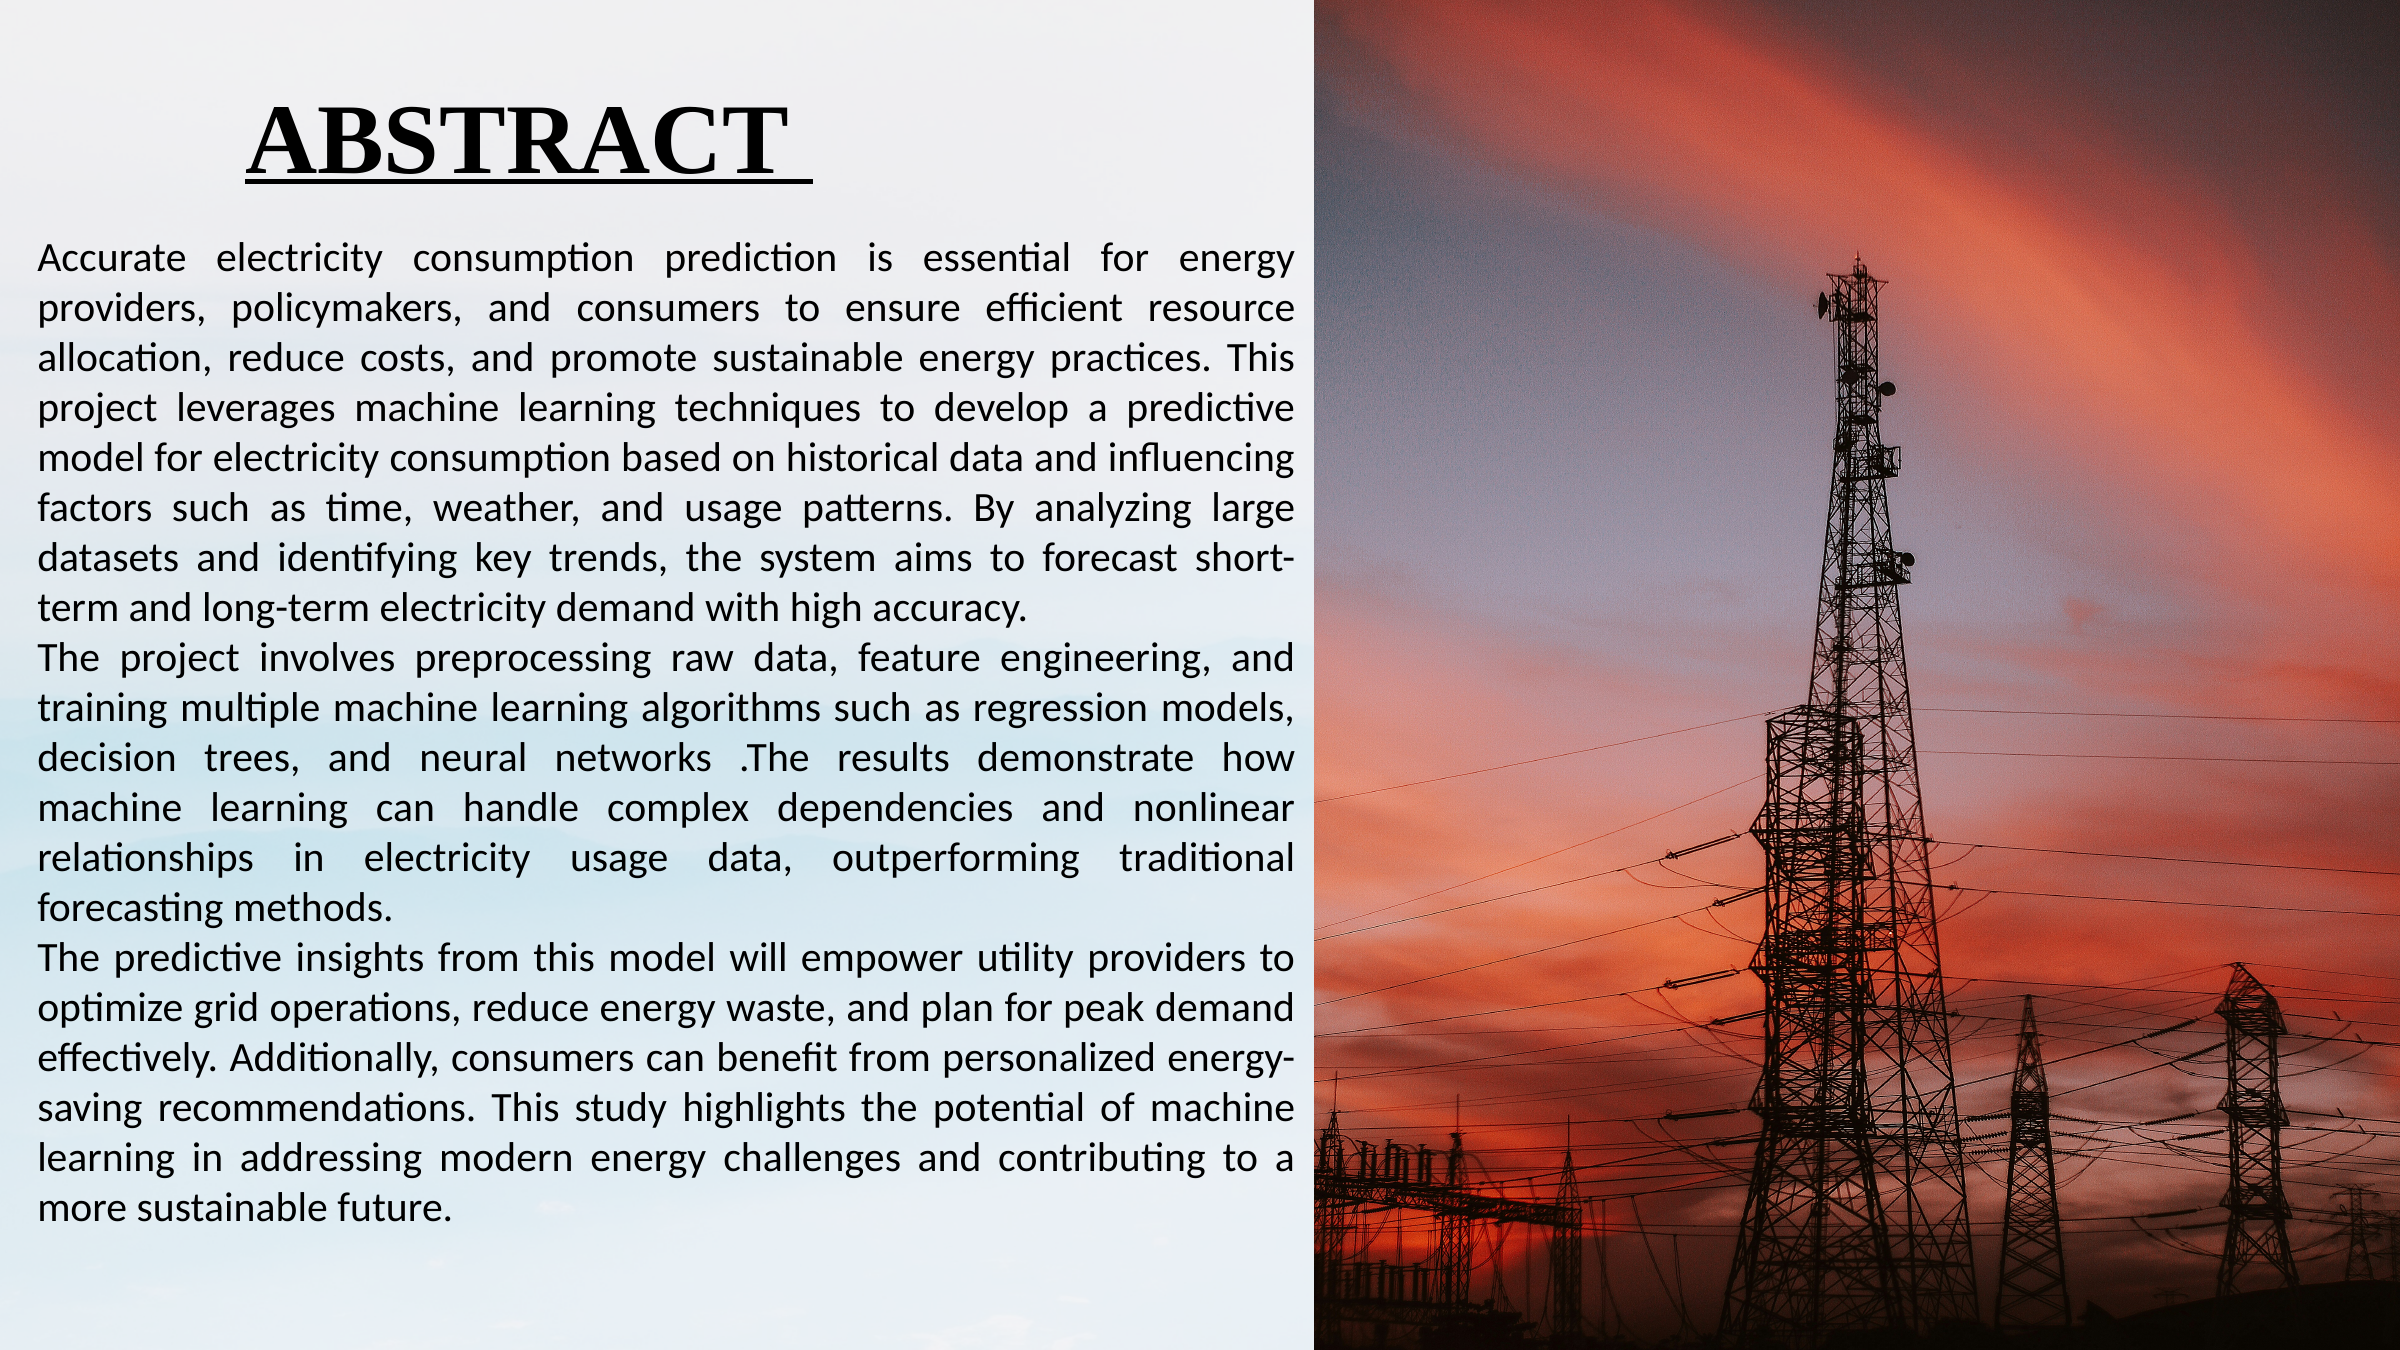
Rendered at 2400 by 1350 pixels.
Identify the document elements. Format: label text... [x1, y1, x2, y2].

text_box ABSTRACT [146, 65, 912, 201]
text_box Accurate electricity consumption prediction is essential for energy providers, policymakers, and consumers to ensure efficient resource allocation, reduce costs, and promote sustainable energy practices. This project leverages machine learning techniques to develop a predictive model for electricity consumption based on historical data and influencing factors such as time, weather, and usage patterns. By analyzing large datasets and identifying key trends, the system aims to forecast short-term and long-term electricity demand with high accuracy. The project involves preprocessing raw data, feature engineering, and training multiple machine learning algorithms such as regression models, decision trees, and neural networks .The results demonstrate how machine learning can handle complex dependencies and nonlinear relationships in electricity usage data, outperforming traditional forecasting methods. The predictive insights from this model will empower utility providers to optimize grid operations, reduce energy waste, and plan for peak demand effectively. Additionally, consumers can benefit from personalized energy-saving recommendations. This study highlights the potential of machine learning in addressing modern energy challenges and contributing to a more sustainable future. [22, 222, 1311, 1288]
picture [1314, 0, 2400, 1350]
